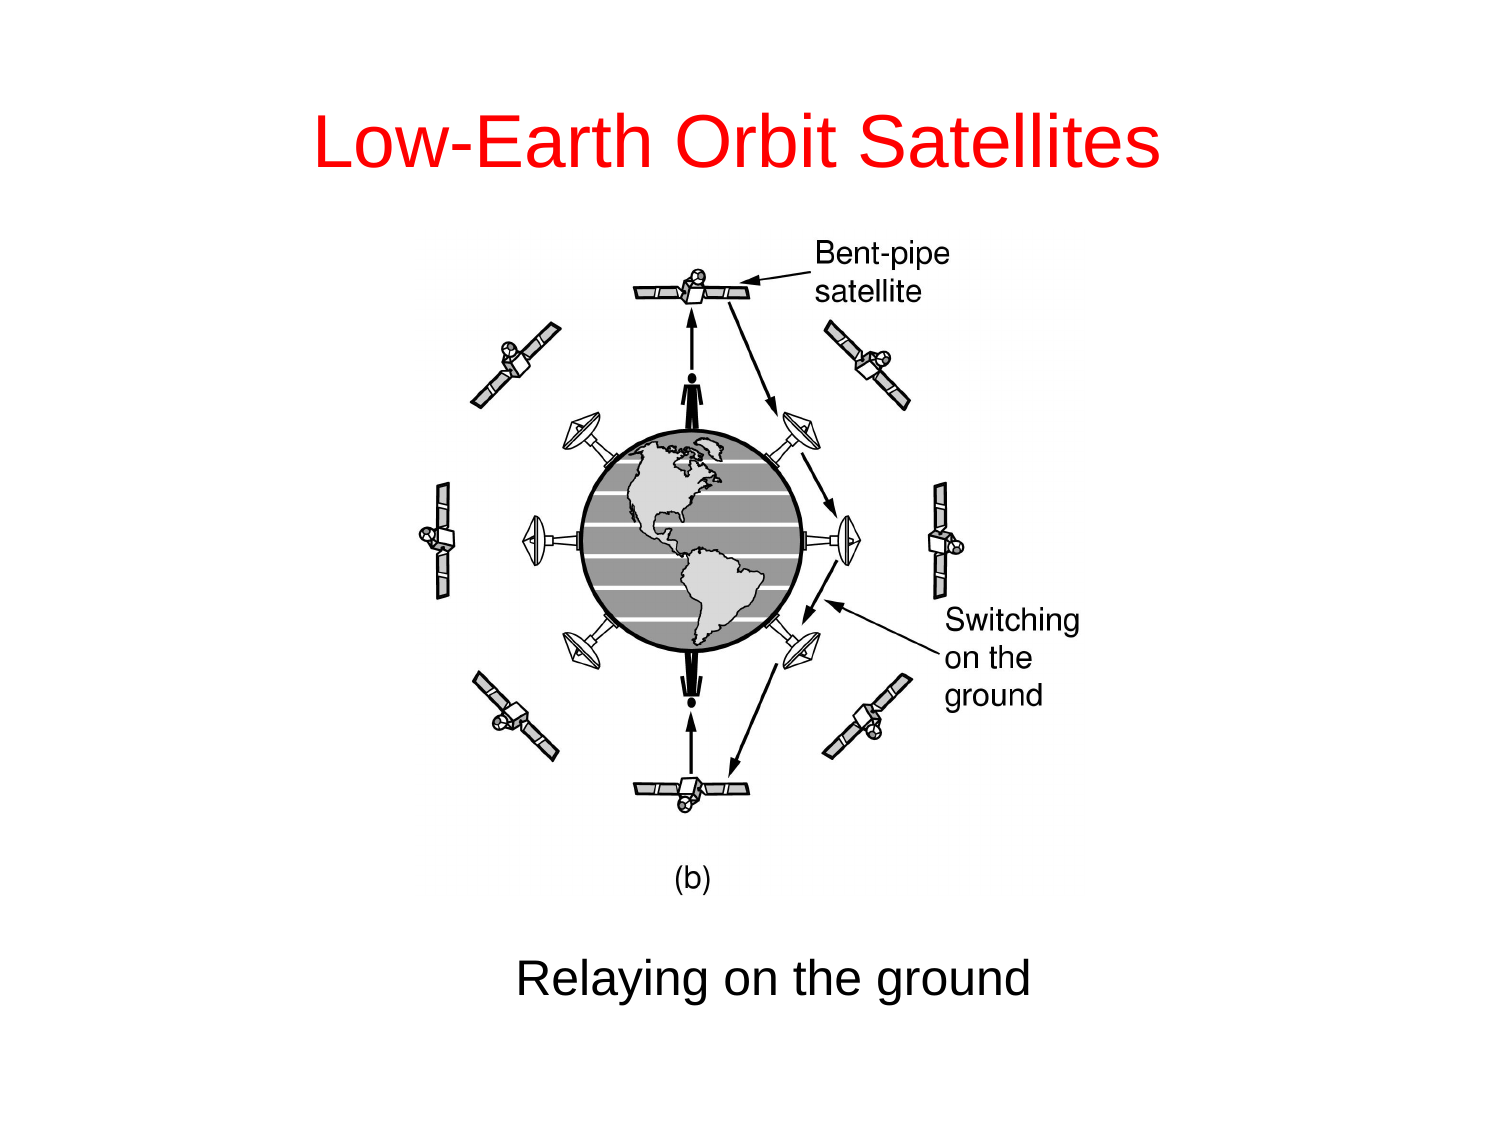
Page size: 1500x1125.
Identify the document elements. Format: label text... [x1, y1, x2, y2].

title Low-Earth Orbit Satellites [62, 50, 1413, 225]
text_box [415, 228, 1085, 897]
list Relaying on the ground [47, 937, 1500, 1075]
